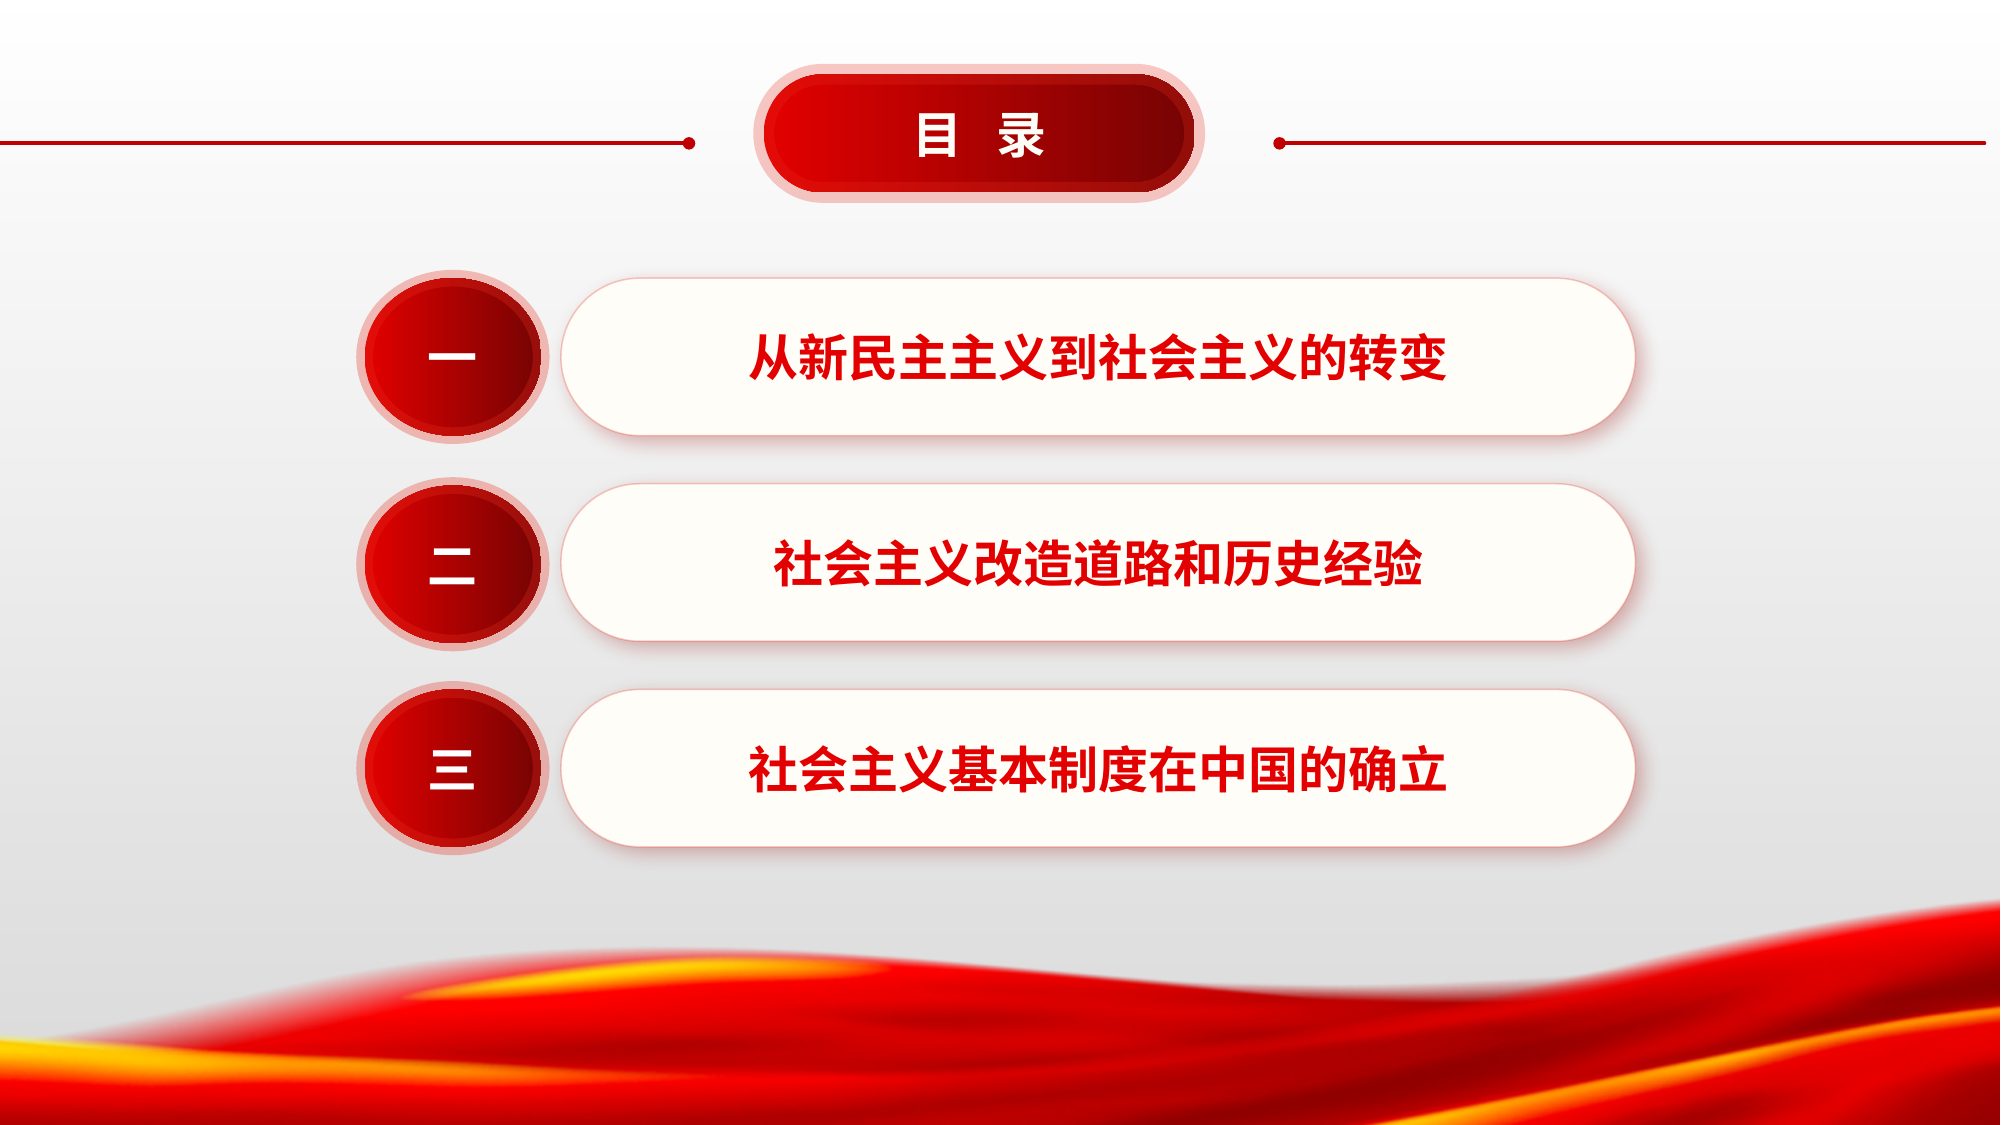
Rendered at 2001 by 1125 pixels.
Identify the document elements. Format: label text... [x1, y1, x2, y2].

picture [0, 896, 2000, 1125]
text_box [364, 278, 1636, 847]
text_box 目 录 [762, 73, 1196, 143]
text_box 目 录 [763, 144, 1195, 194]
